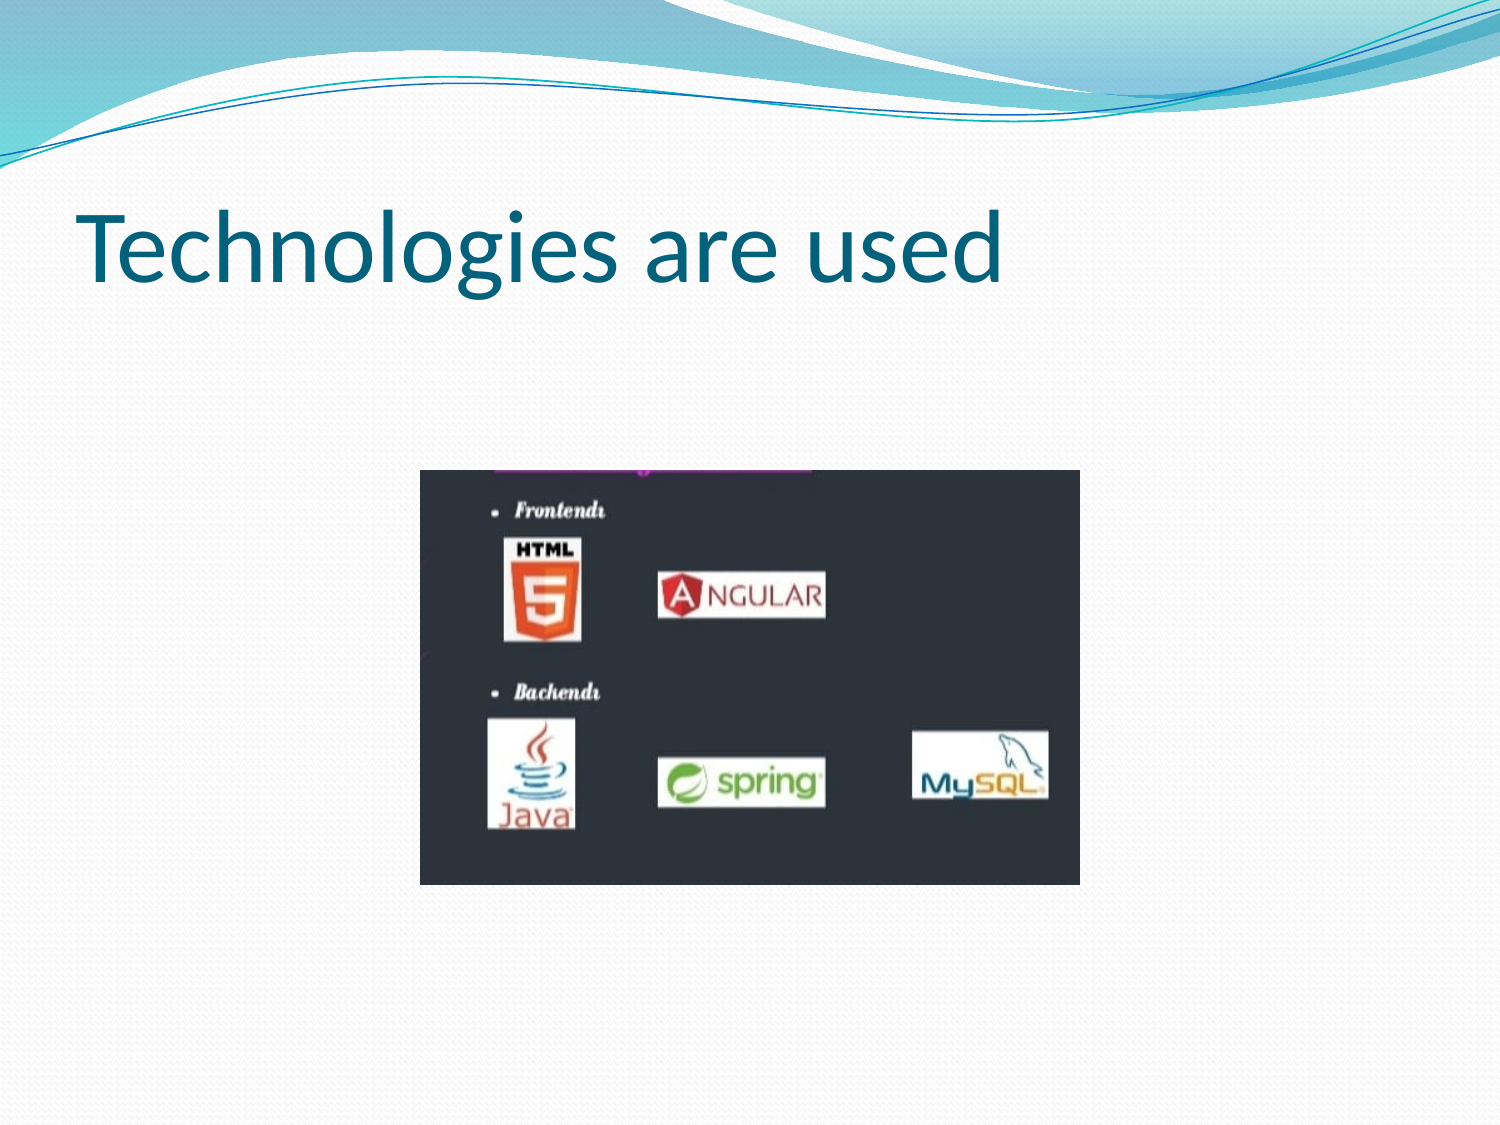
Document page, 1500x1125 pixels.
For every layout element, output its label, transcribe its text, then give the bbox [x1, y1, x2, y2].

title Technologies are used [75, 115, 1425, 303]
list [420, 470, 1080, 885]
